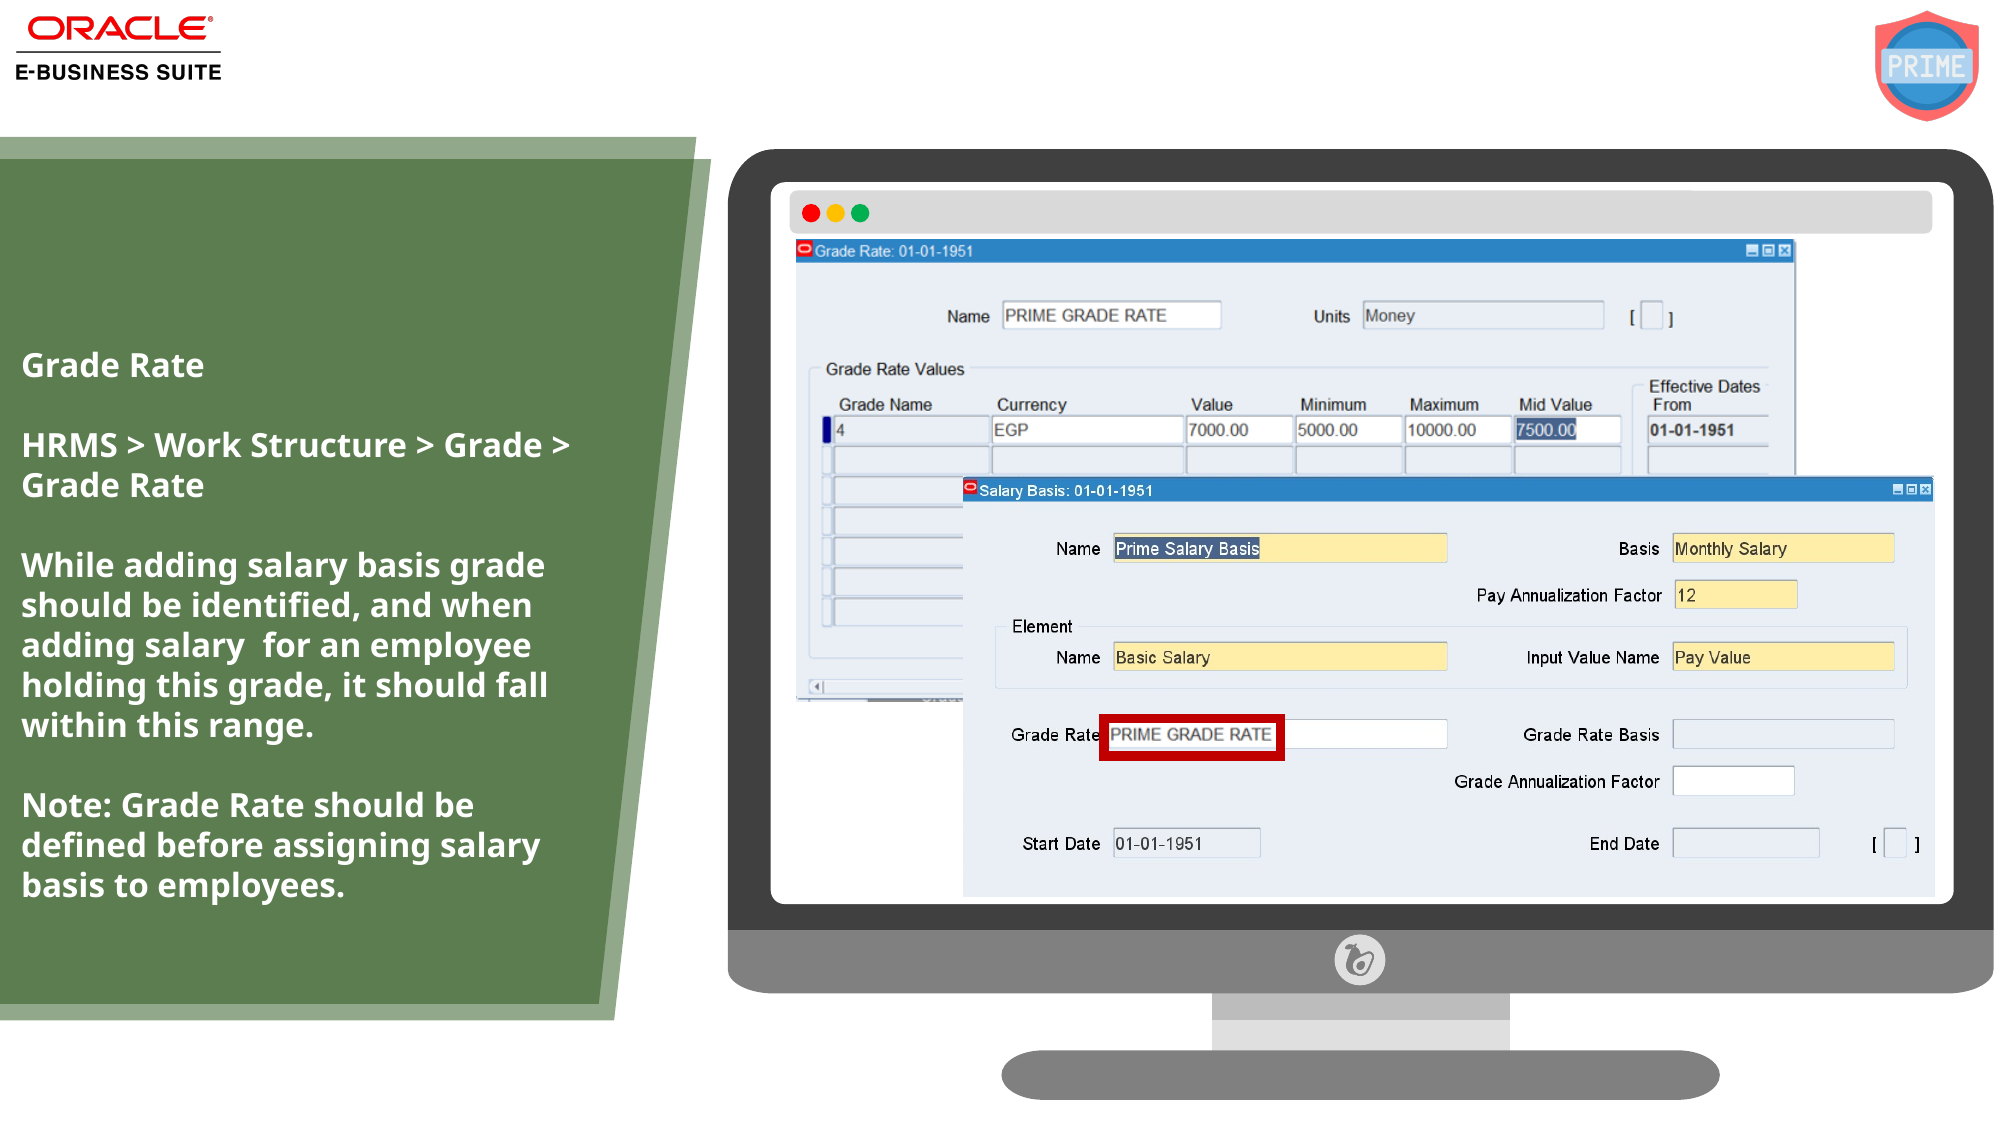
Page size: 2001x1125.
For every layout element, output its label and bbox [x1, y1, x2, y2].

picture [16, 15, 222, 81]
text_box [727, 148, 1995, 1101]
text_box [0, 136, 712, 1021]
picture [1868, 7, 1986, 125]
picture [796, 239, 1935, 897]
